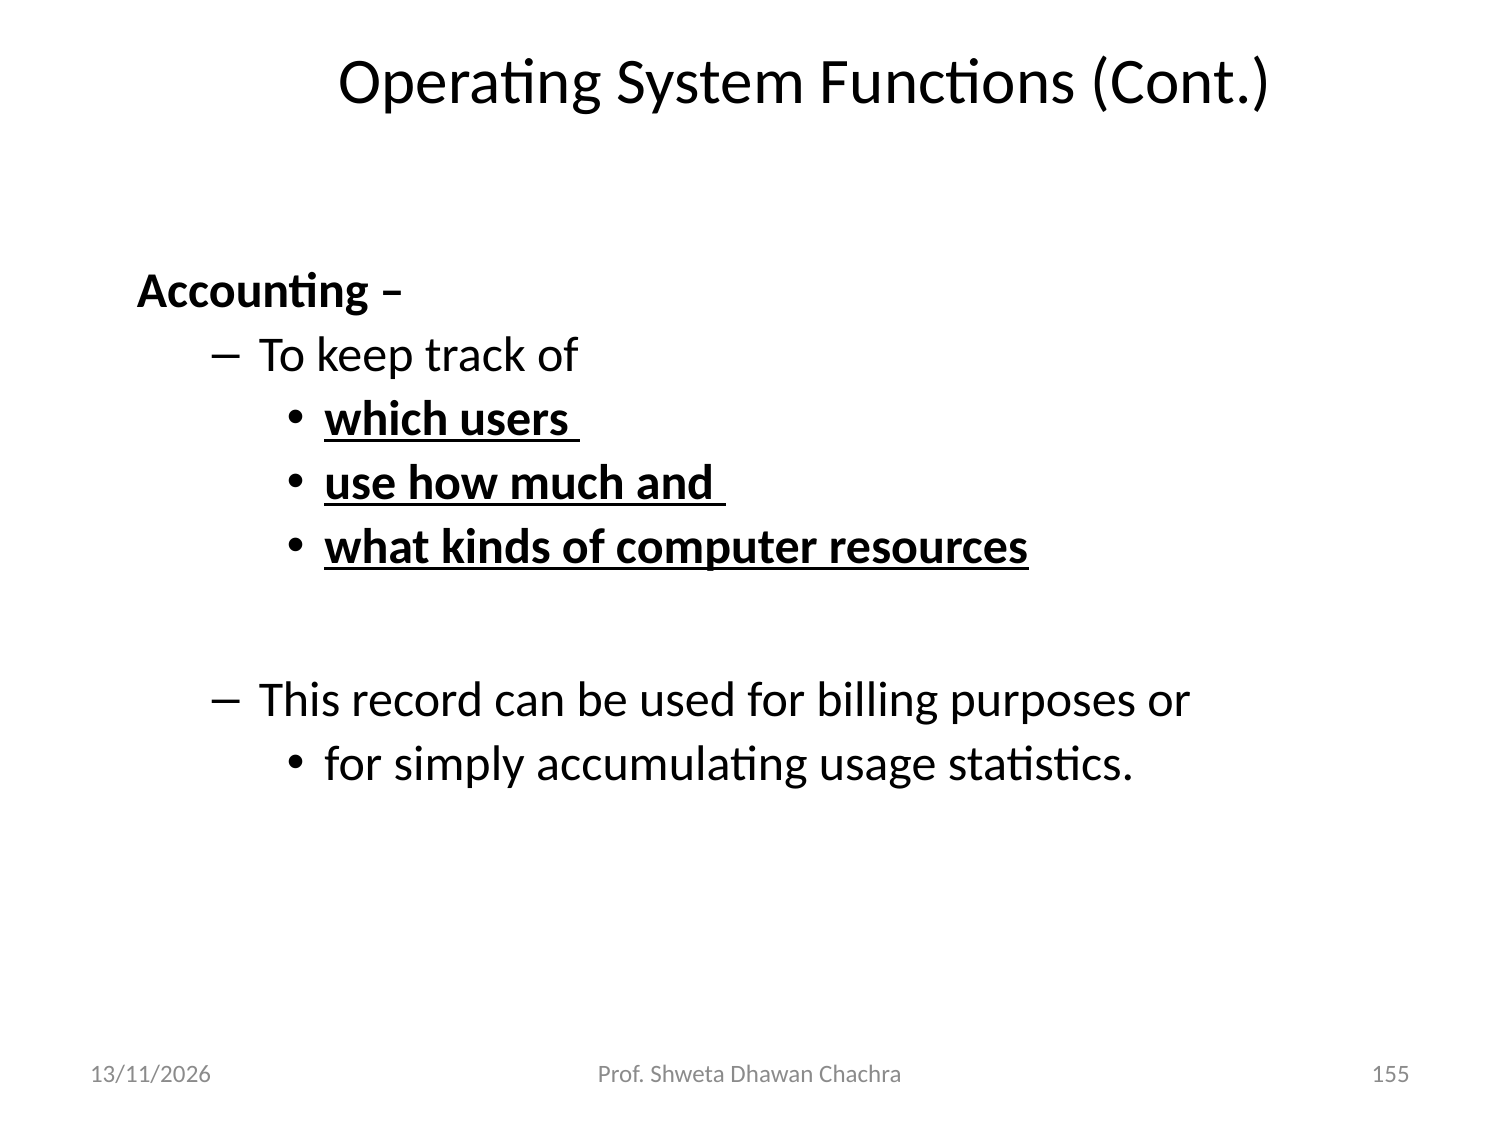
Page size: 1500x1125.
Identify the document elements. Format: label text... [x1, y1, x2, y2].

list Accounting – To keep track of which users use how much and what kinds of computer resources This record can be used for billing purposes or for simply accumulating usage statistics. [121, 191, 1337, 997]
title Operating System Functions (Cont.) [164, 29, 1447, 125]
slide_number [75, 1042, 425, 1103]
slide_number 155 [1074, 1042, 1425, 1103]
footer Prof. Shweta Dhawan Chachra [512, 1042, 988, 1103]
